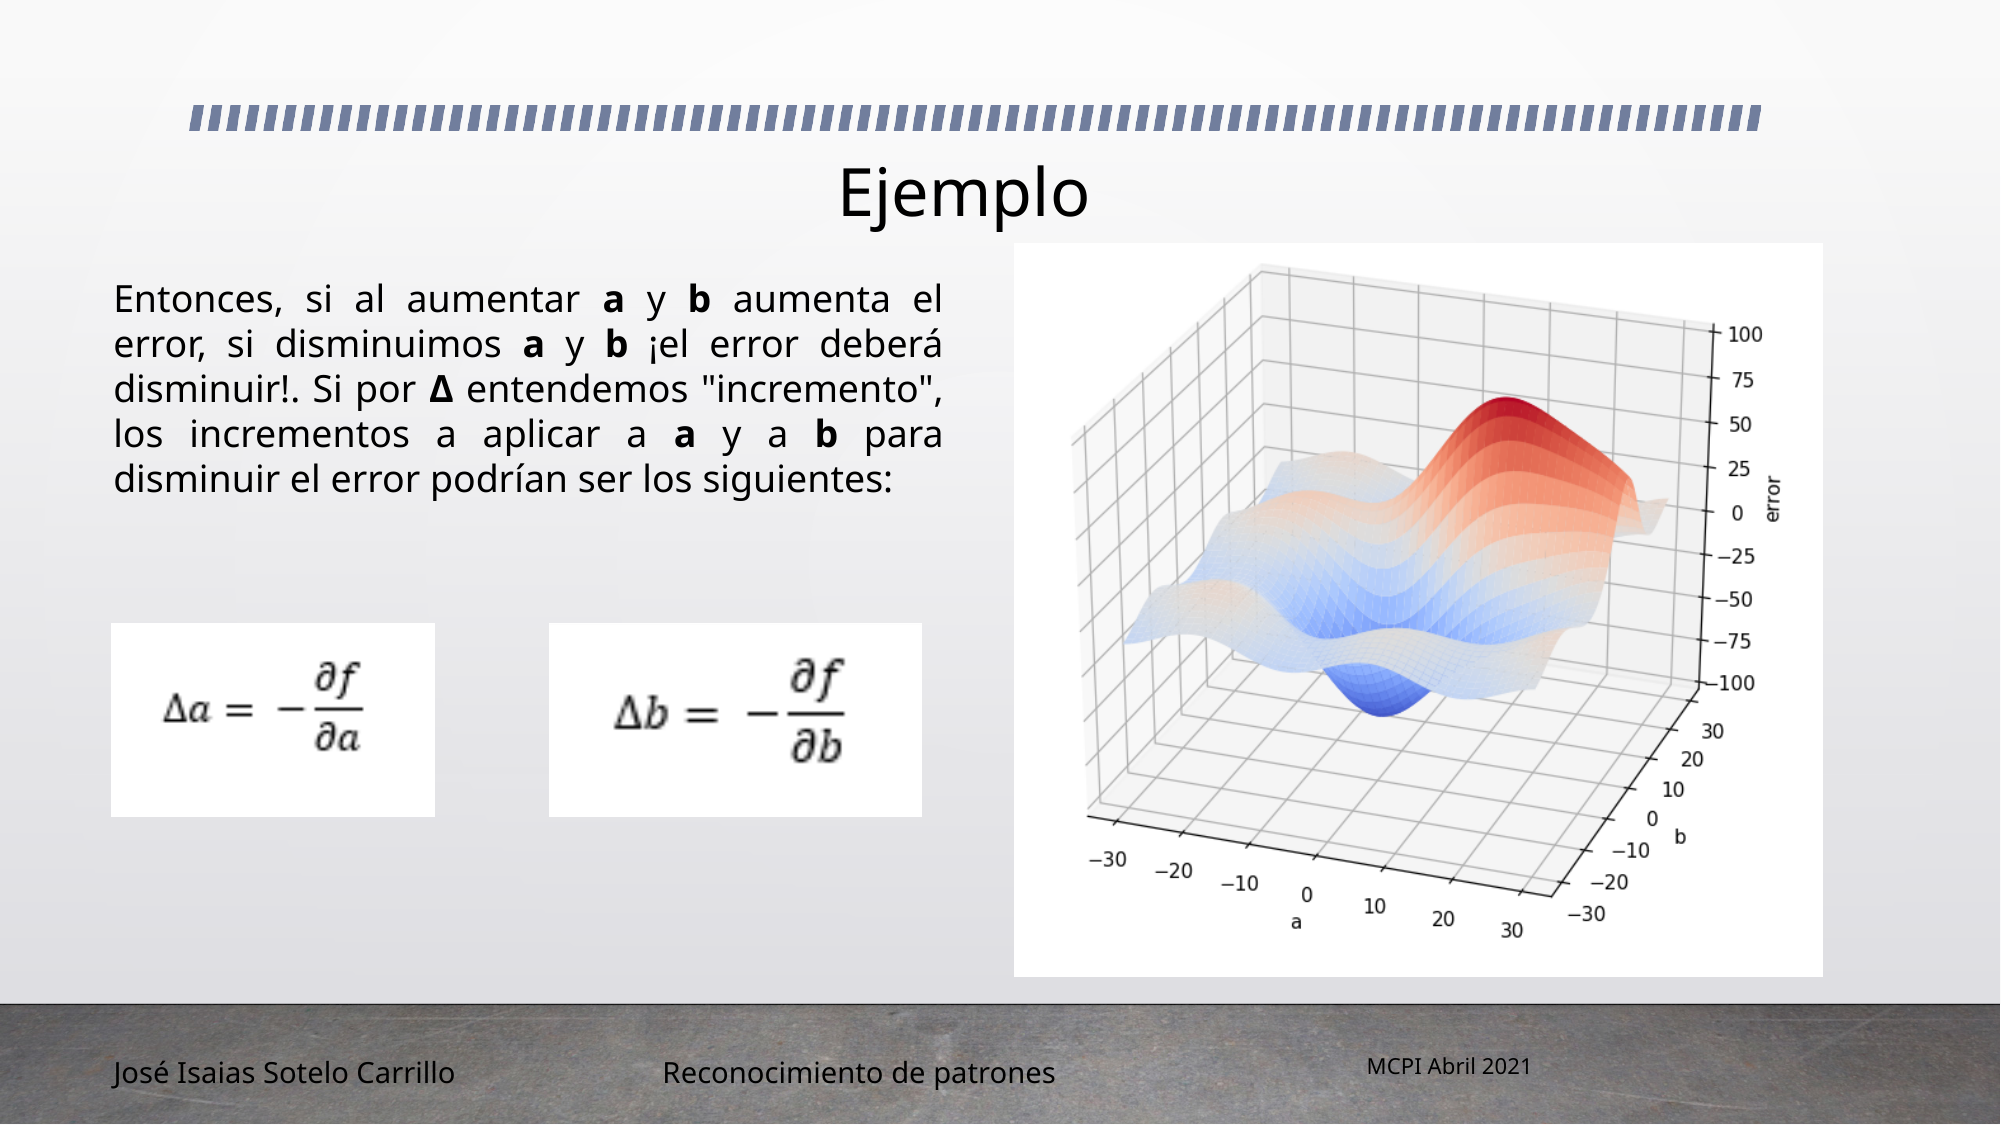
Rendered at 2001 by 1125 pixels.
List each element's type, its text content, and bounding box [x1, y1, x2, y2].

picture [0, 1004, 2000, 1124]
text_box Entonces, si al aumentar a y b aumenta el error, si disminuimos a y b ¡el error deberá disminuir!. Si por Δ entendemos "incremento", los incrementos a aplicar a a y a b para disminuir el error podrían ser los siguientes: [98, 267, 959, 552]
picture [111, 623, 436, 817]
subtitle José Isaias Sotelo Carrillo [98, 1032, 605, 1094]
picture [1014, 242, 1823, 978]
text_box MCPI Abril 2021 [1196, 1032, 1704, 1094]
title Ejemplo [177, 140, 1751, 244]
text_box Reconocimiento de patrones [605, 1032, 1113, 1094]
picture [549, 623, 923, 817]
